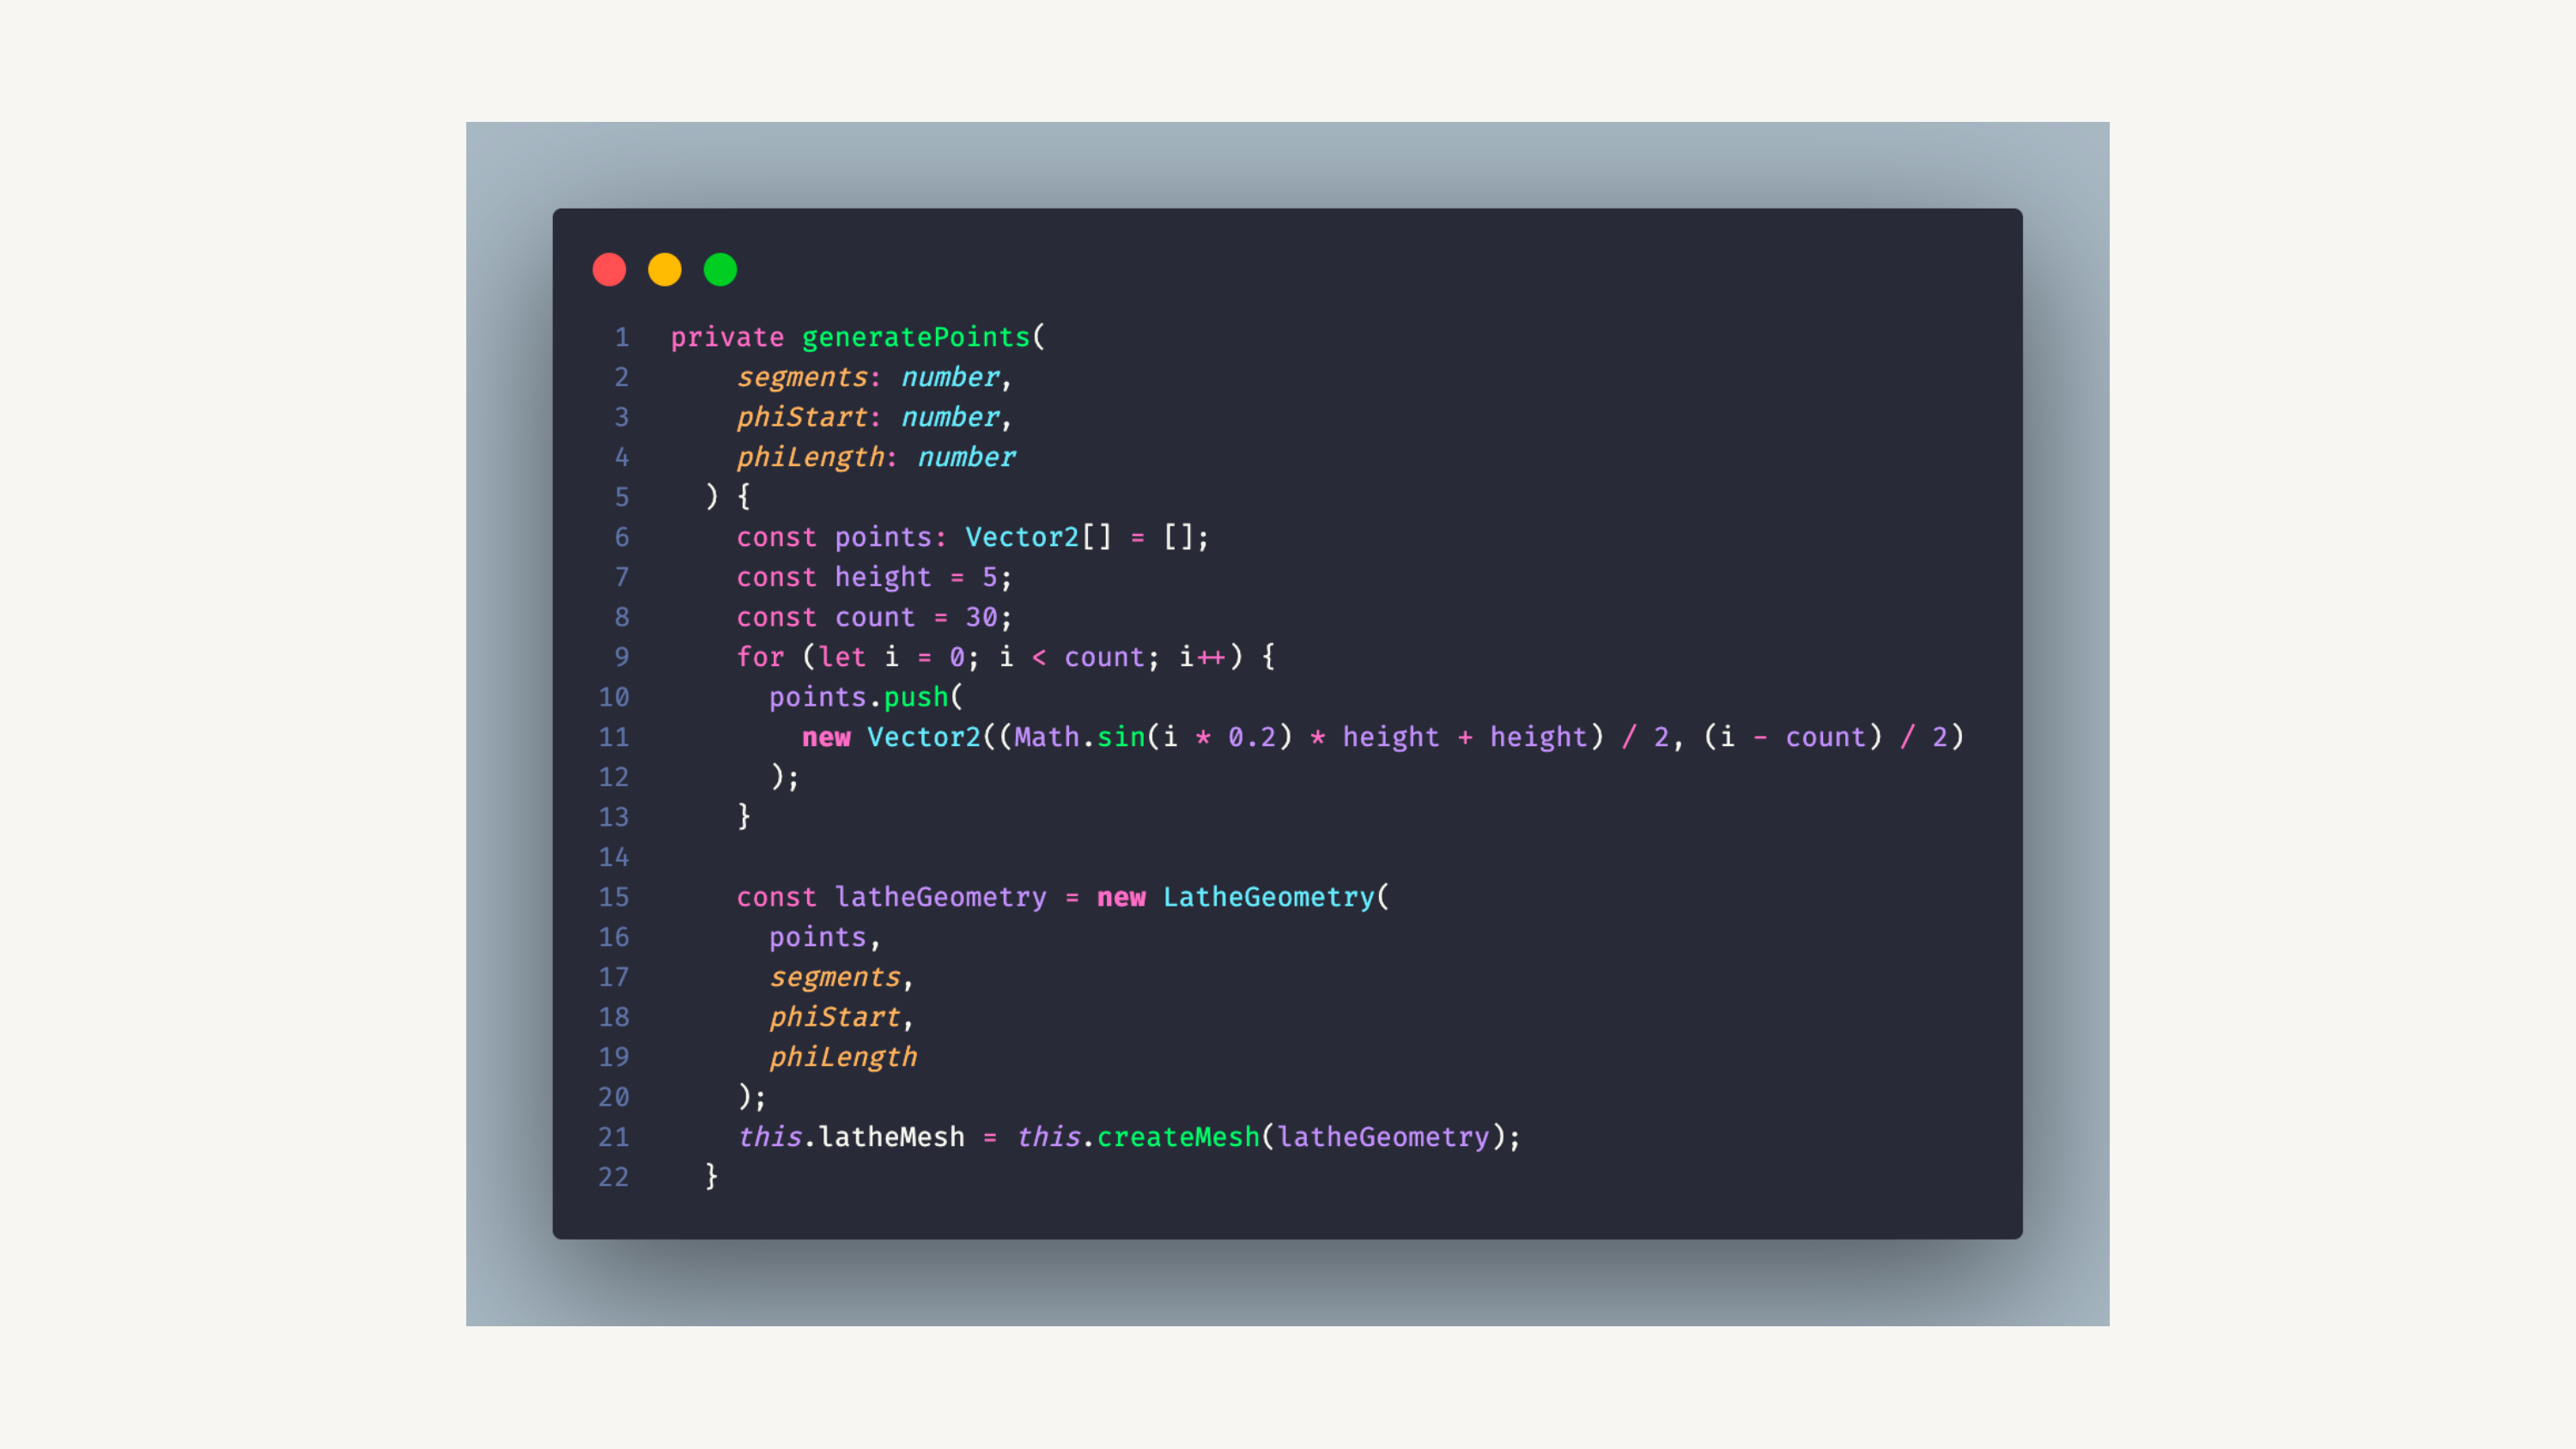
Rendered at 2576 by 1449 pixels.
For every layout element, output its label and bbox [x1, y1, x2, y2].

picture [465, 122, 2111, 1326]
